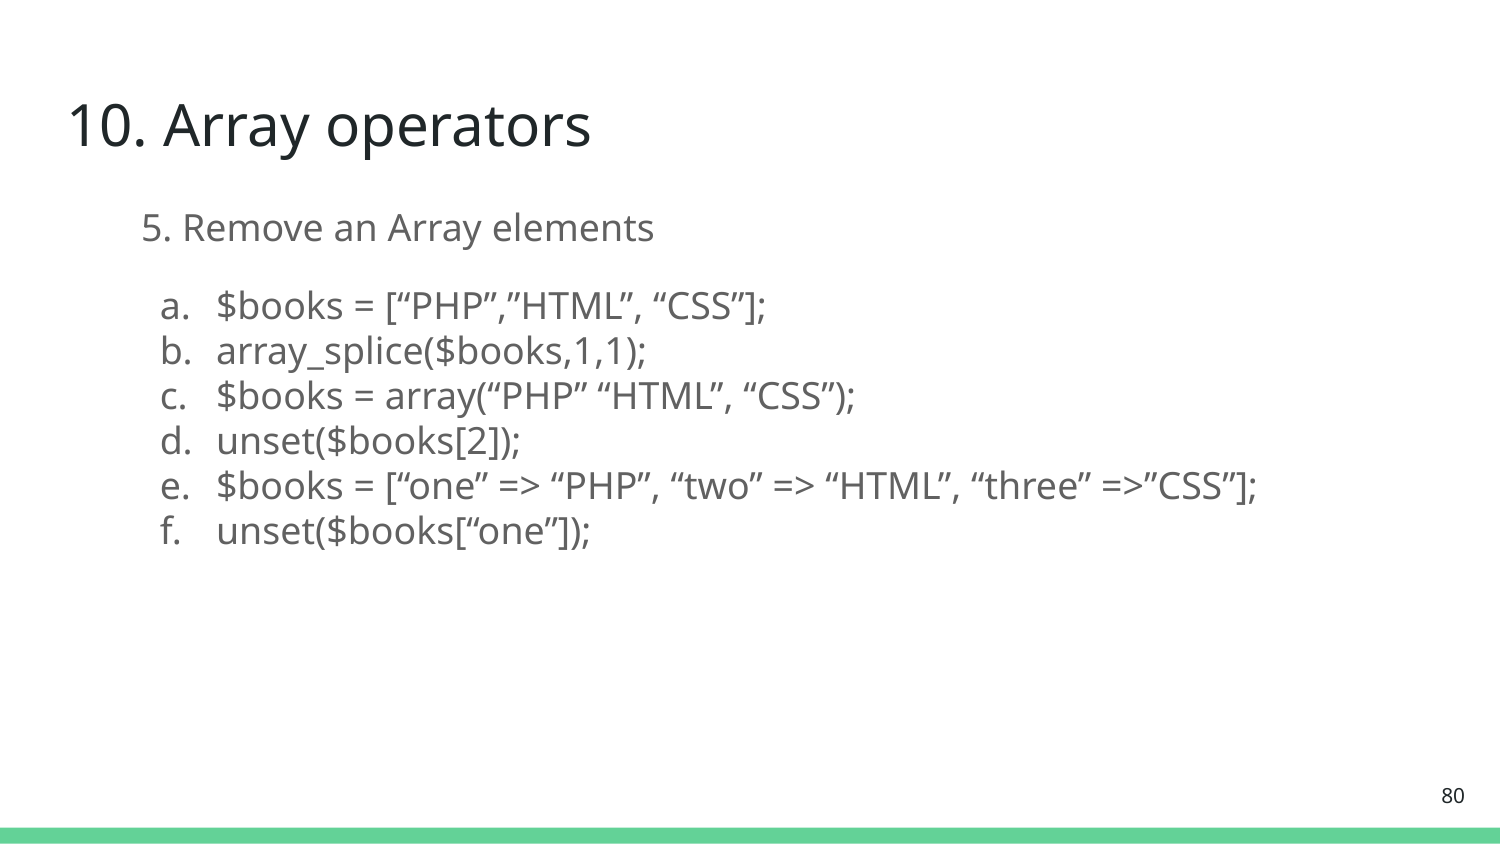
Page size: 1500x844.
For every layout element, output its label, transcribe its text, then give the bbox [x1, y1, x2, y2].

slide_number ‹#› [1389, 764, 1480, 830]
list 5. Remove an Array elements $books = [“PHP”,”HTML”, “CSS”]; array_splice($books,1,1); $books = array(“PHP” “HTML”, “CSS”); unset($books[2]); $books = [“one” => “PHP”, “two” => “HTML”, “three” =>”CSS”]; unset($books[“one”]); [51, 189, 1449, 750]
title 10. Array operators [51, 72, 1449, 167]
